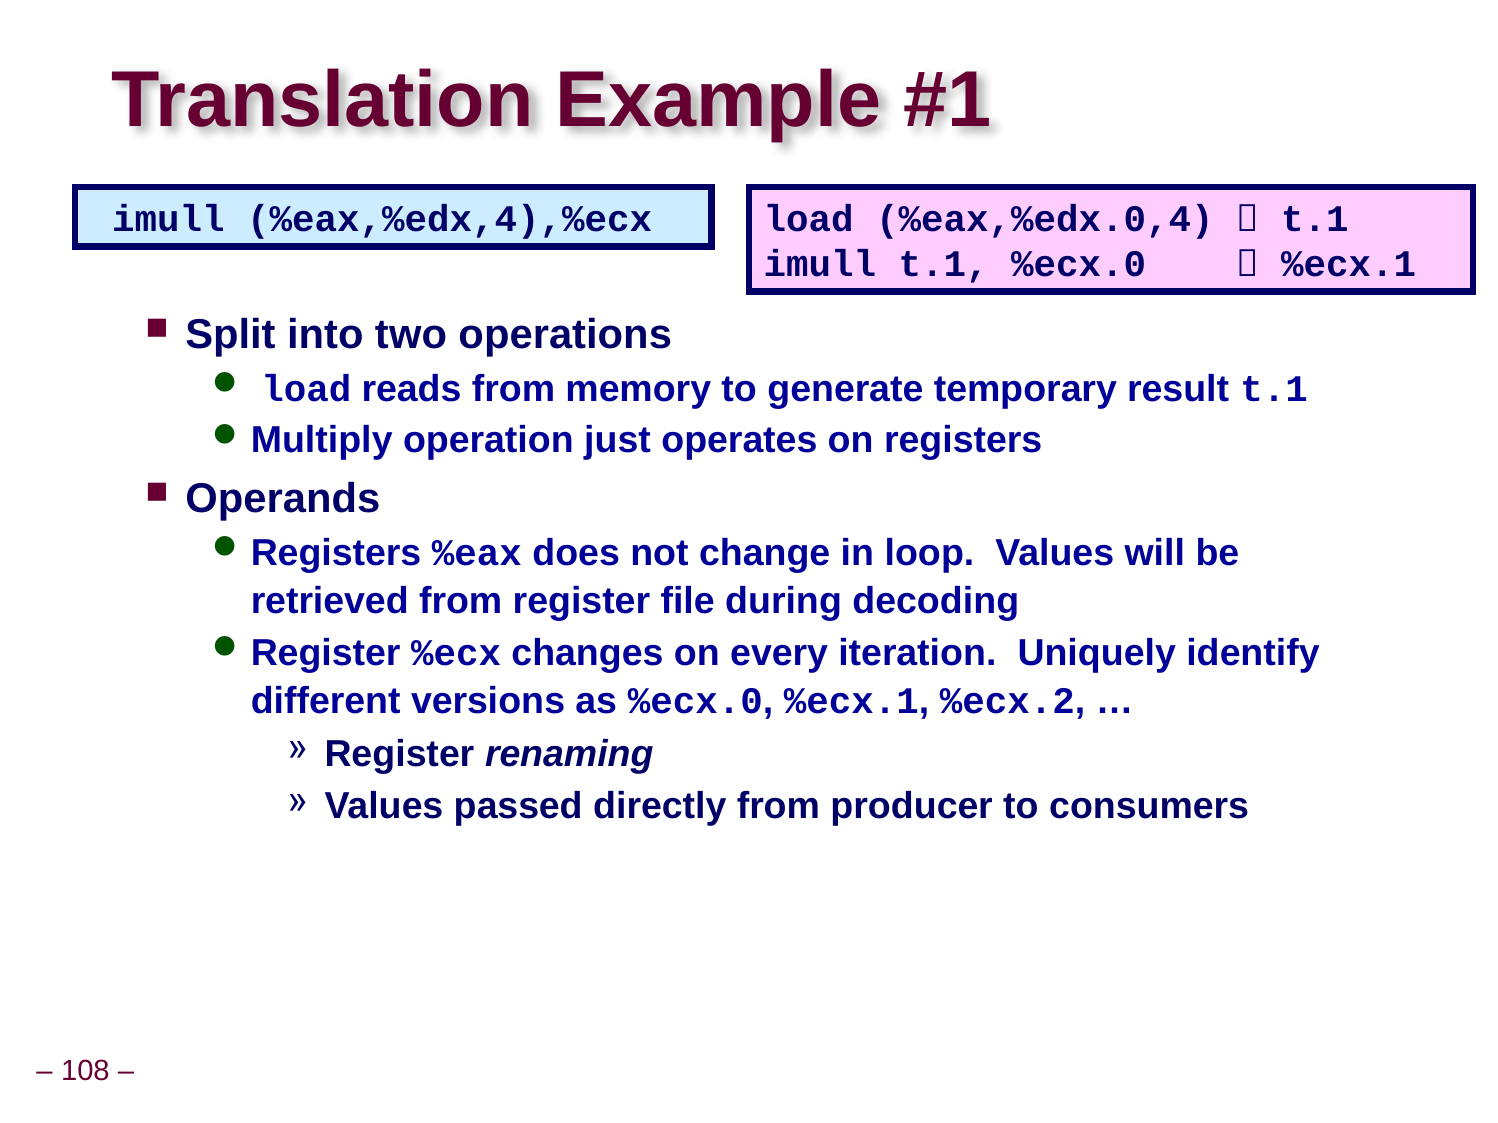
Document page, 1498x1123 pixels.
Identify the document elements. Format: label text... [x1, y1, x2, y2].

text_box load (%eax,%edx.0,4)  t.1 imull t.1, %ecx.0  %ecx.1 [748, 187, 1473, 292]
list Split into two operations load reads from memory to generate temporary result t.1 Multiply operation just operates on registers Operands Registers %eax does not change in loop. Values will be retrieved from register file during decoding Register %ecx changes on every iteration. Uniquely identify different versions as %ecx.0, %ecx.1, %ecx.2, … Register renaming Values passed directly from producer to consumers [49, 299, 1407, 349]
text_box imull (%eax,%edx,4),%ecx [74, 187, 712, 247]
title Translation Example #1 [111, 54, 1461, 149]
